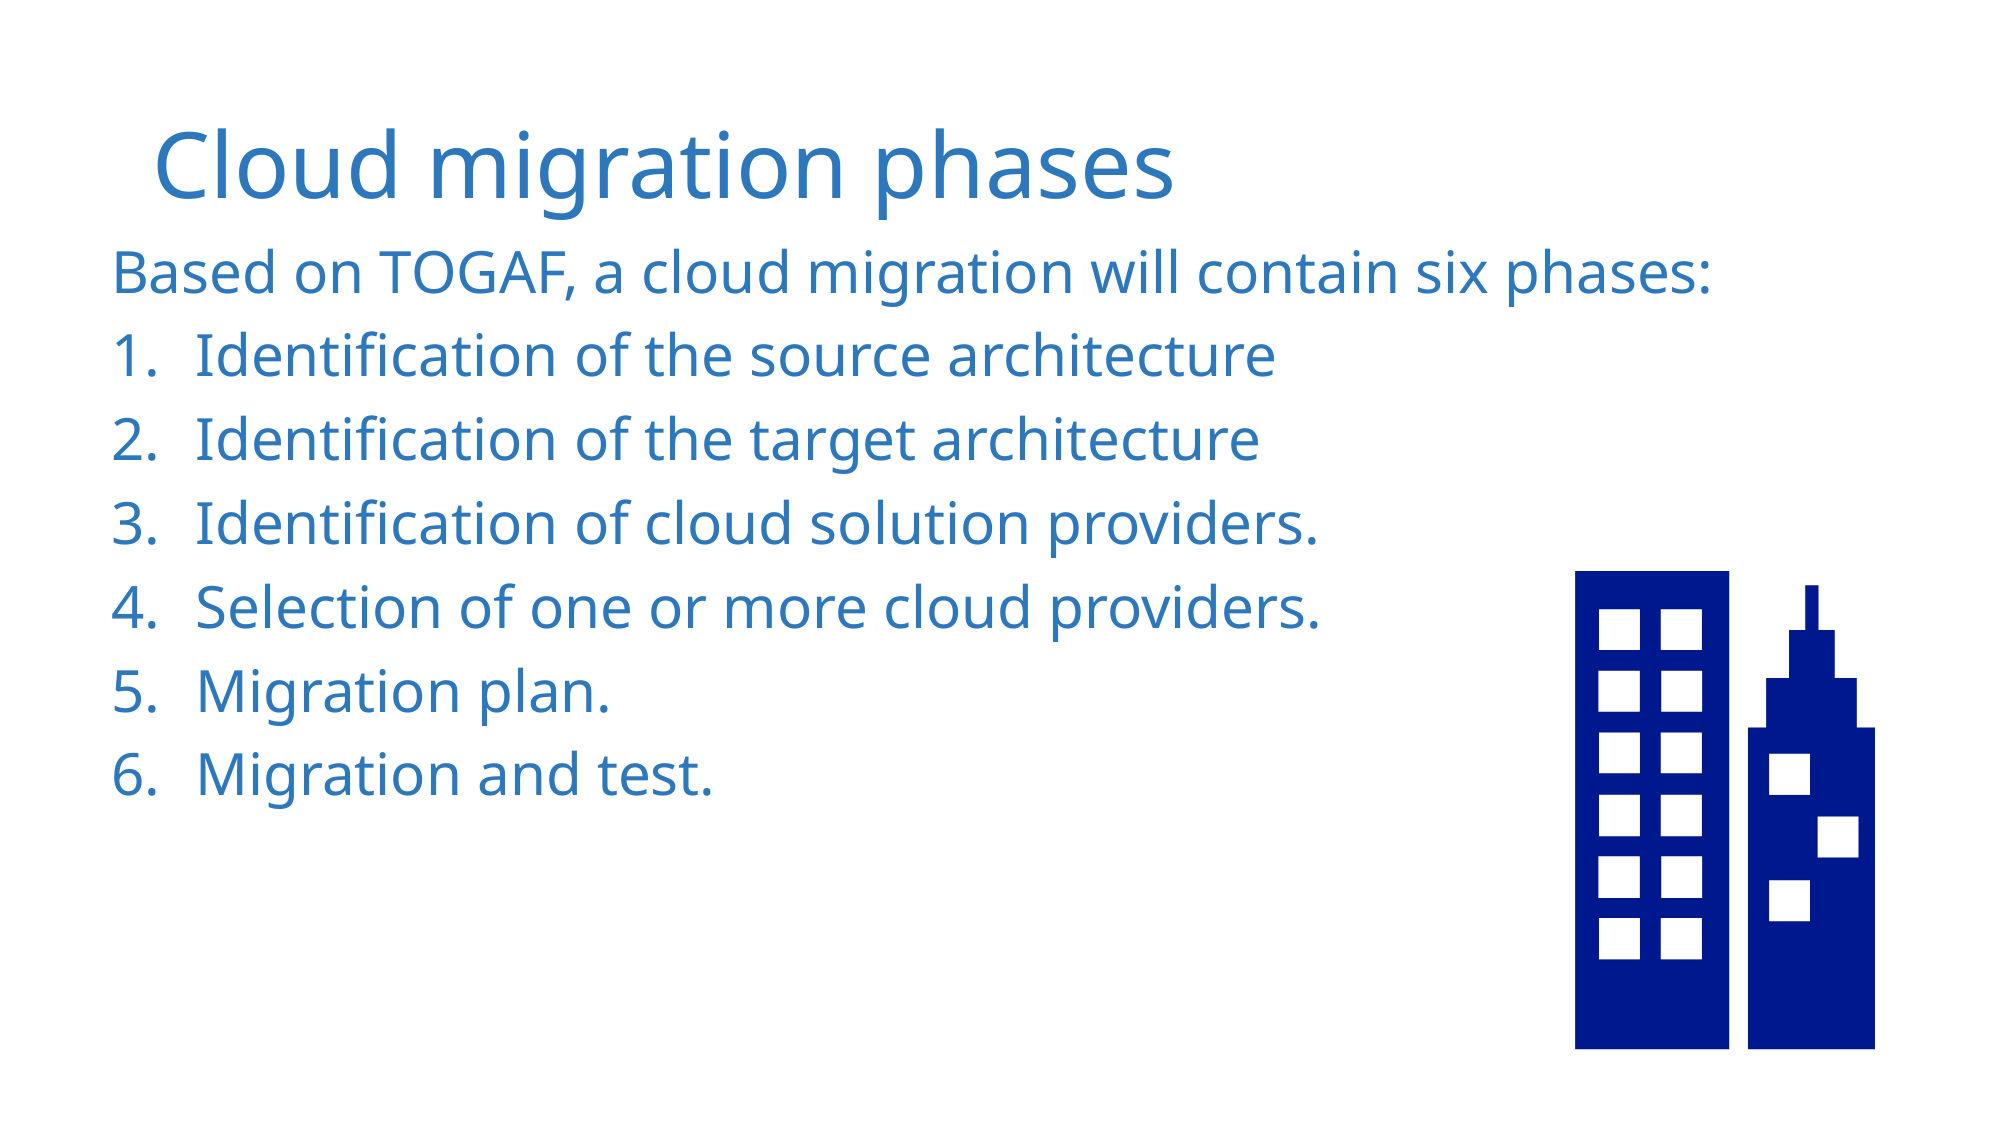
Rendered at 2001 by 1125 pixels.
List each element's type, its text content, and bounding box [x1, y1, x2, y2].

picture [1484, 570, 1965, 1050]
title Cloud migration phases [137, 59, 1863, 235]
list Based on TOGAF, a cloud migration will contain six phases: Identification of the source architecture Identification of the target architecture Identification of cloud solution providers. Selection of one or more cloud providers. Migration plan. Migration and test. [96, 235, 1904, 1070]
